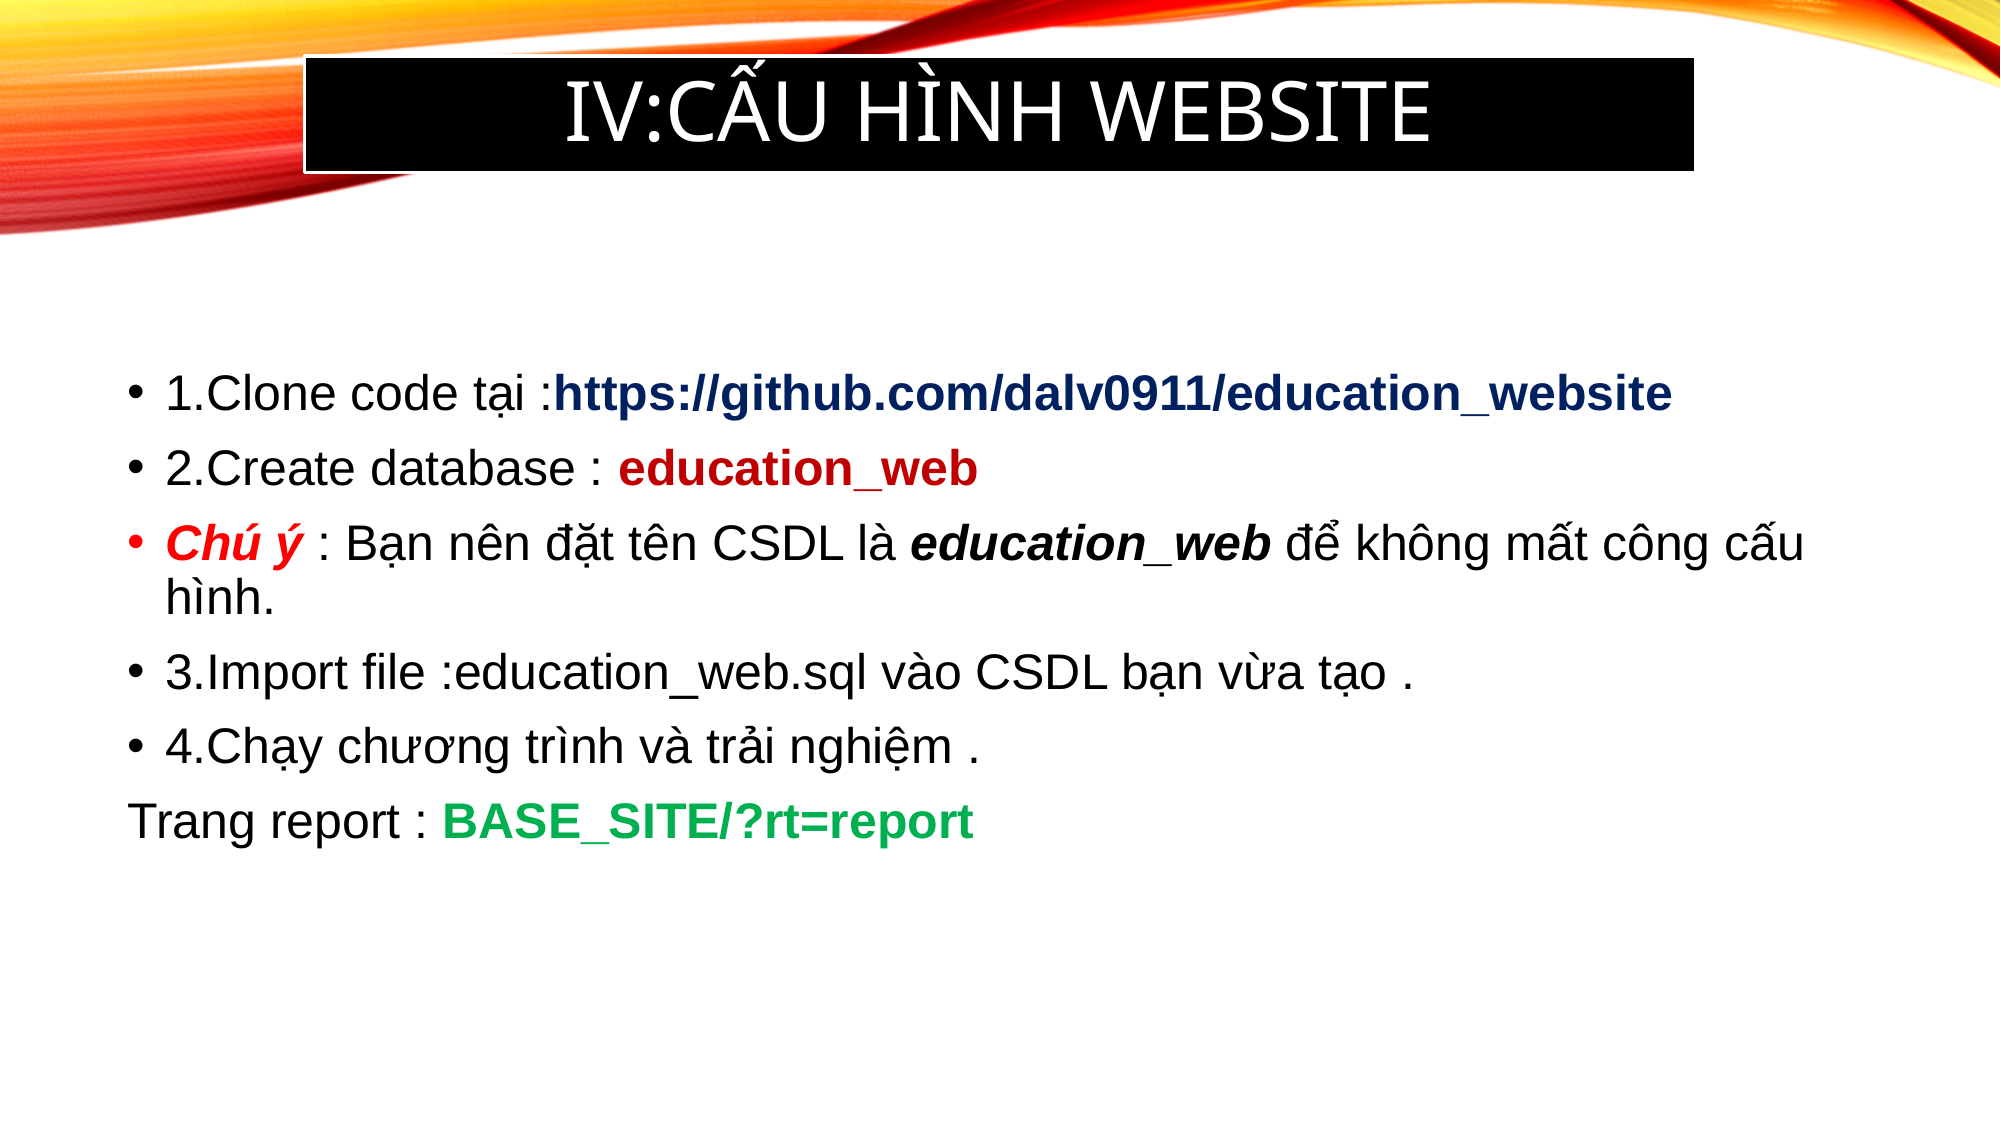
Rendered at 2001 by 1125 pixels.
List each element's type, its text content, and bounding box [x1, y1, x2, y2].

title Iv:cấu hình website [303, 54, 1697, 174]
picture [0, 0, 2000, 237]
list 1.Clone code tại :https://github.com/dalv0911/education_website 2.Create database : education_web Chú ý : Bạn nên đặt tên CSDL là education_web để không mất công cấu hình. 3.Import file :education_web.sql vào CSDL bạn vừa tạo . 4.Chạy chương trình và trải nghiệm . Trang report : BASE_SITE/?rt=report [112, 360, 1888, 1021]
